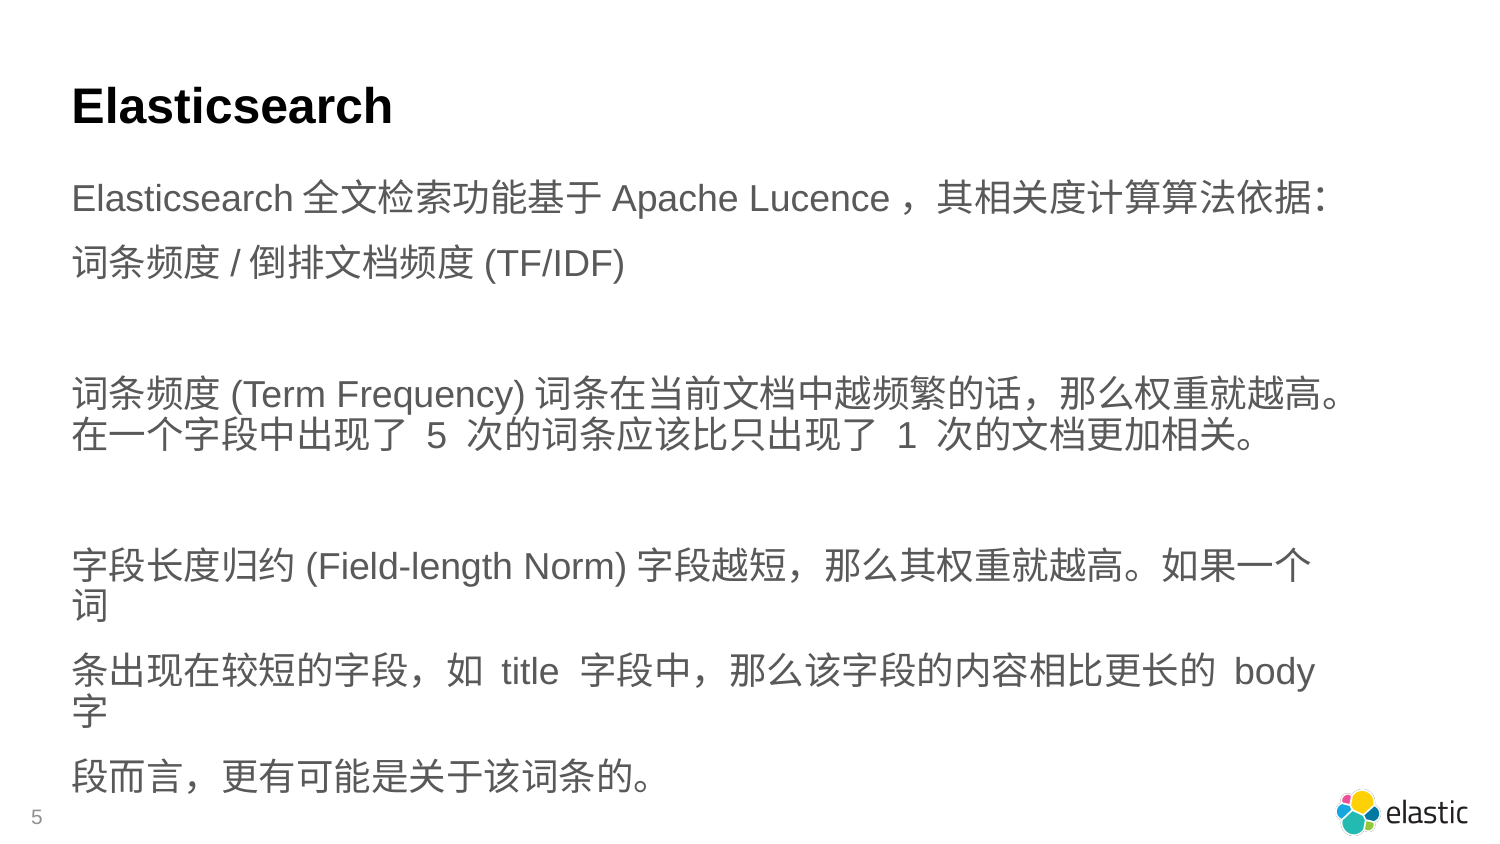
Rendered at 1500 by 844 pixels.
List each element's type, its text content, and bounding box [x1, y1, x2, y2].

text_box [72, 235, 1428, 810]
title Elasticsearch [56, 15, 1363, 141]
list Elasticsearch全文检索功能基于Apache Lucence，其相关度计算算法依据： 词条频度/倒排文档频度(TF/IDF) 词条频度(Term Frequency)词条在当前文档中越频繁的话，那么权重就越高。在一个字段中出现了 5 次的词条应该比只出现了 1 次的文档更加相关。 字段长度归约(Field-length Norm)字段越短，那么其权重就越高。如果一个词 条出现在较短的字段，如 title 字段中，那么该字段的内容相比更长的 body 字 段而言，更有可能是关于该词条的。 [56, 171, 1363, 746]
